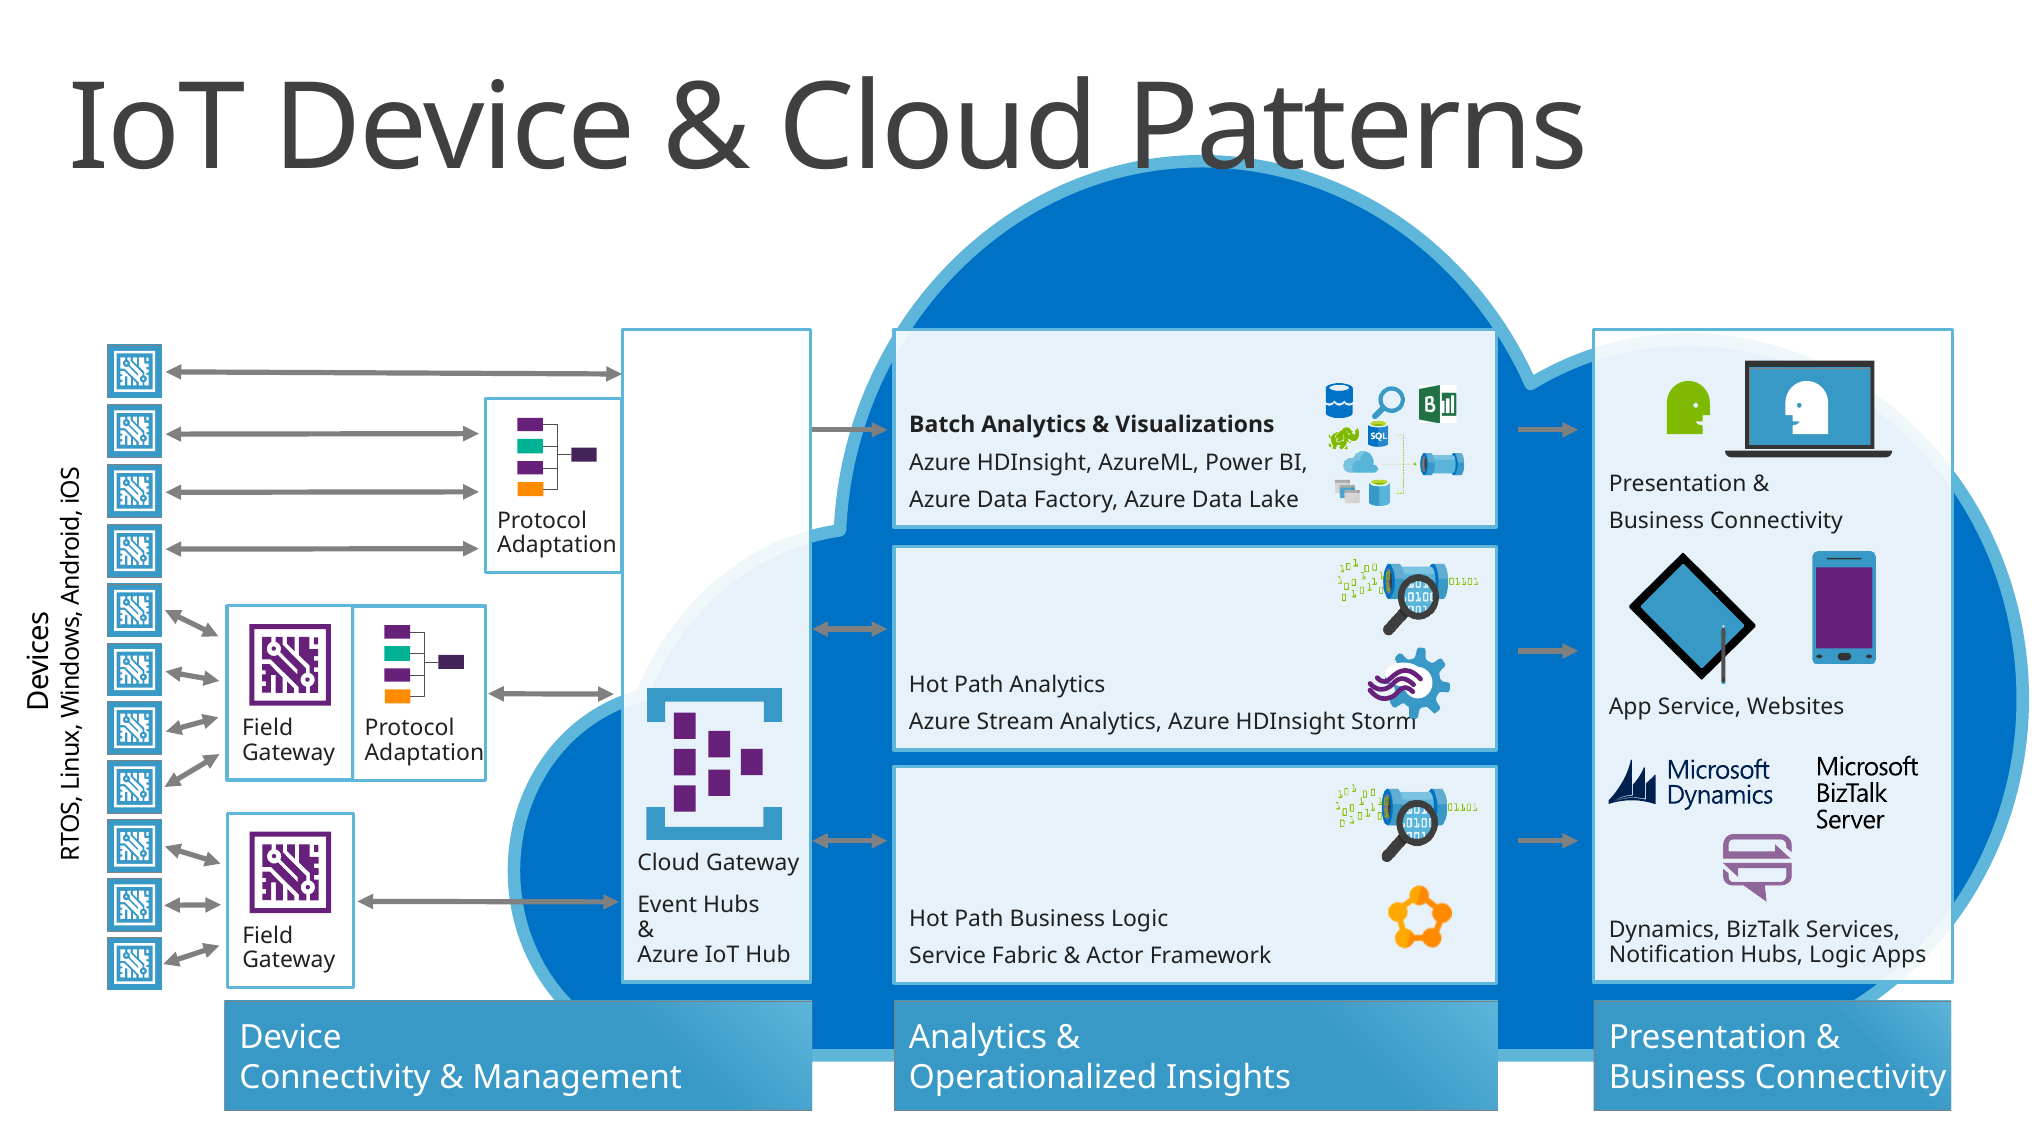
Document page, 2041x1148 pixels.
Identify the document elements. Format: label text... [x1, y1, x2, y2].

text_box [165, 371, 621, 375]
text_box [1593, 329, 1953, 983]
text_box Presentation & Business Connectivity [1593, 1000, 1952, 1111]
text_box Device Connectivity & Management [224, 1000, 813, 1111]
picture [1388, 885, 1453, 949]
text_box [226, 605, 352, 781]
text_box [165, 671, 220, 682]
title IoT Device & Cloud Patterns [45, 48, 1996, 199]
picture [1322, 380, 1357, 420]
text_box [352, 605, 486, 781]
text_box [513, 199, 1889, 1057]
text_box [164, 846, 221, 864]
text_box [163, 945, 220, 965]
text_box [0, 289, 166, 1002]
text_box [164, 753, 220, 788]
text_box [893, 766, 1497, 984]
text_box [1954, 480, 2024, 916]
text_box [18, 334, 163, 991]
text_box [165, 717, 219, 732]
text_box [893, 329, 1497, 528]
text_box Analytics & Operationalized Insights [894, 1000, 1498, 1111]
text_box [484, 398, 621, 574]
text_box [227, 812, 354, 988]
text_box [621, 329, 812, 983]
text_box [893, 545, 1499, 756]
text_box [164, 609, 219, 637]
